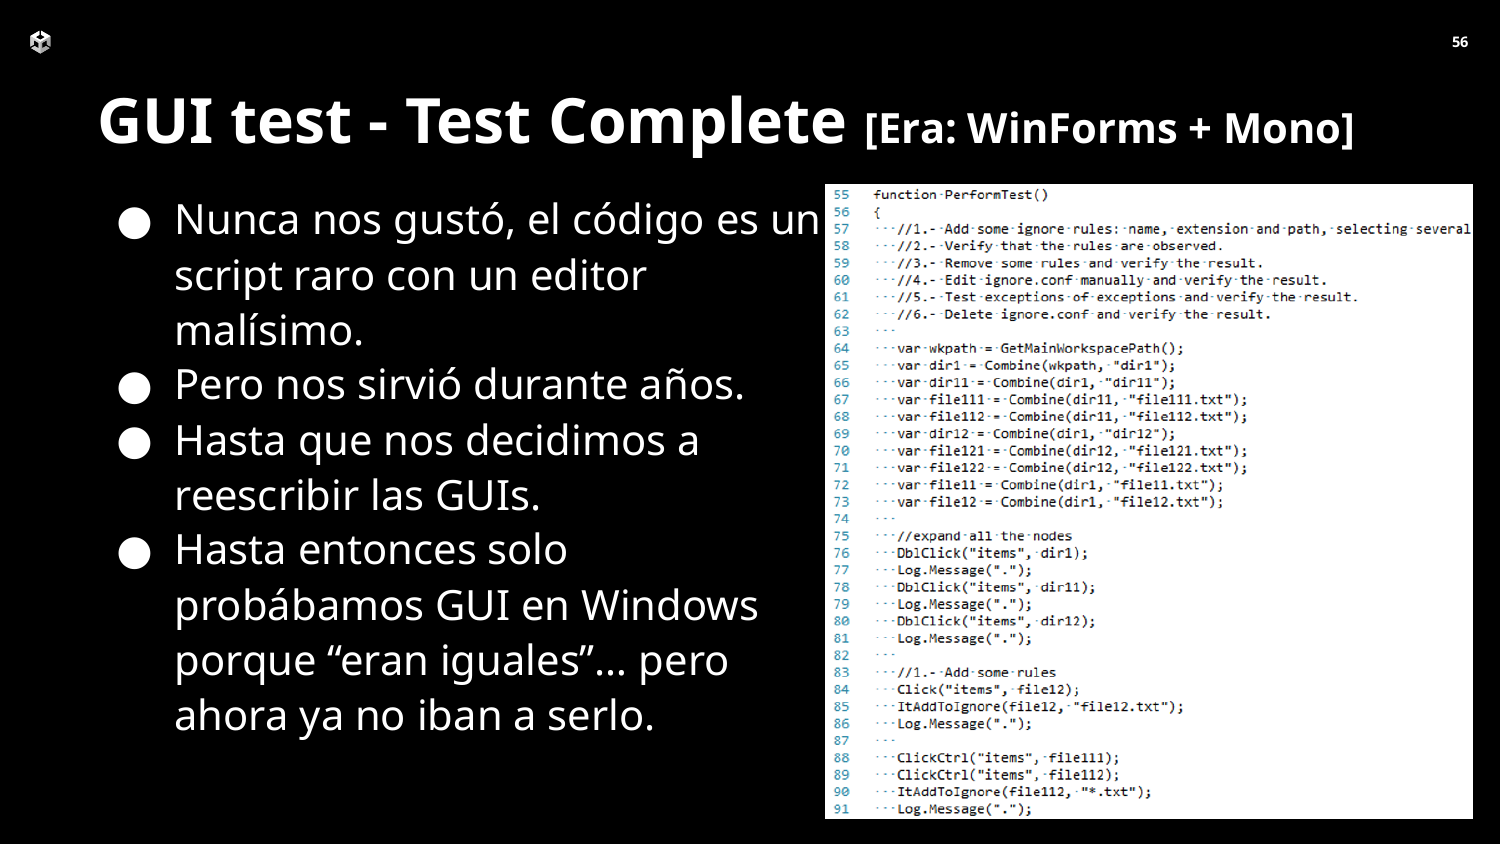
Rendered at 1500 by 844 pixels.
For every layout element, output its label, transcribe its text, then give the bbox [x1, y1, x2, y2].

title GUI test - Test Complete [Era: WinForms + Mono] [97, 89, 1485, 175]
picture [825, 184, 1473, 820]
slide_number ‹#› [1391, 31, 1469, 55]
text_box Nunca nos gustó, el código es un script raro con un editor malísimo. Pero nos sirvió durante años. Hasta que nos decidimos a reescribir las GUIs. Hasta entonces solo probábamos GUI en Windows porque “eran iguales”… pero ahora ya no iban a serlo. [84, 180, 842, 797]
